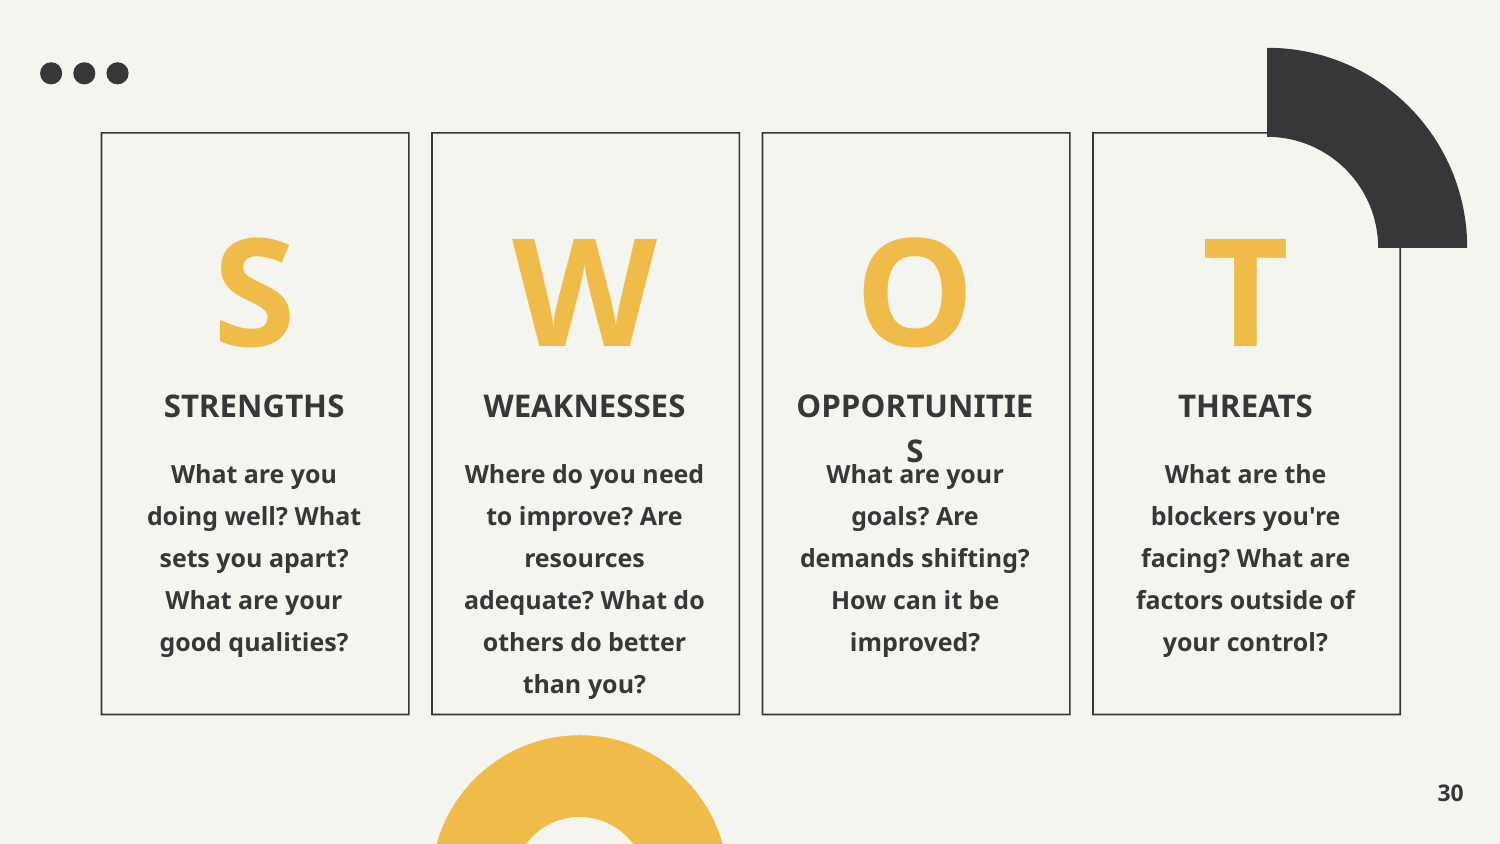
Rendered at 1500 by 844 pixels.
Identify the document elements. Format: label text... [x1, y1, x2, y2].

text_box T [1124, 151, 1368, 377]
text_box [1267, 47, 1468, 248]
text_box [106, 62, 129, 85]
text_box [793, 378, 1037, 605]
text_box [132, 378, 376, 605]
text_box [40, 62, 63, 85]
text_box [431, 132, 741, 716]
text_box [436, 735, 723, 844]
text_box S [134, 151, 376, 377]
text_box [462, 378, 707, 648]
text_box O [793, 151, 1037, 377]
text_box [1123, 378, 1368, 605]
text_box [73, 62, 96, 85]
text_box [761, 132, 1071, 716]
text_box W [463, 151, 707, 377]
text_box [100, 132, 410, 716]
slide_number 30 [1374, 779, 1464, 809]
text_box [1092, 132, 1402, 716]
